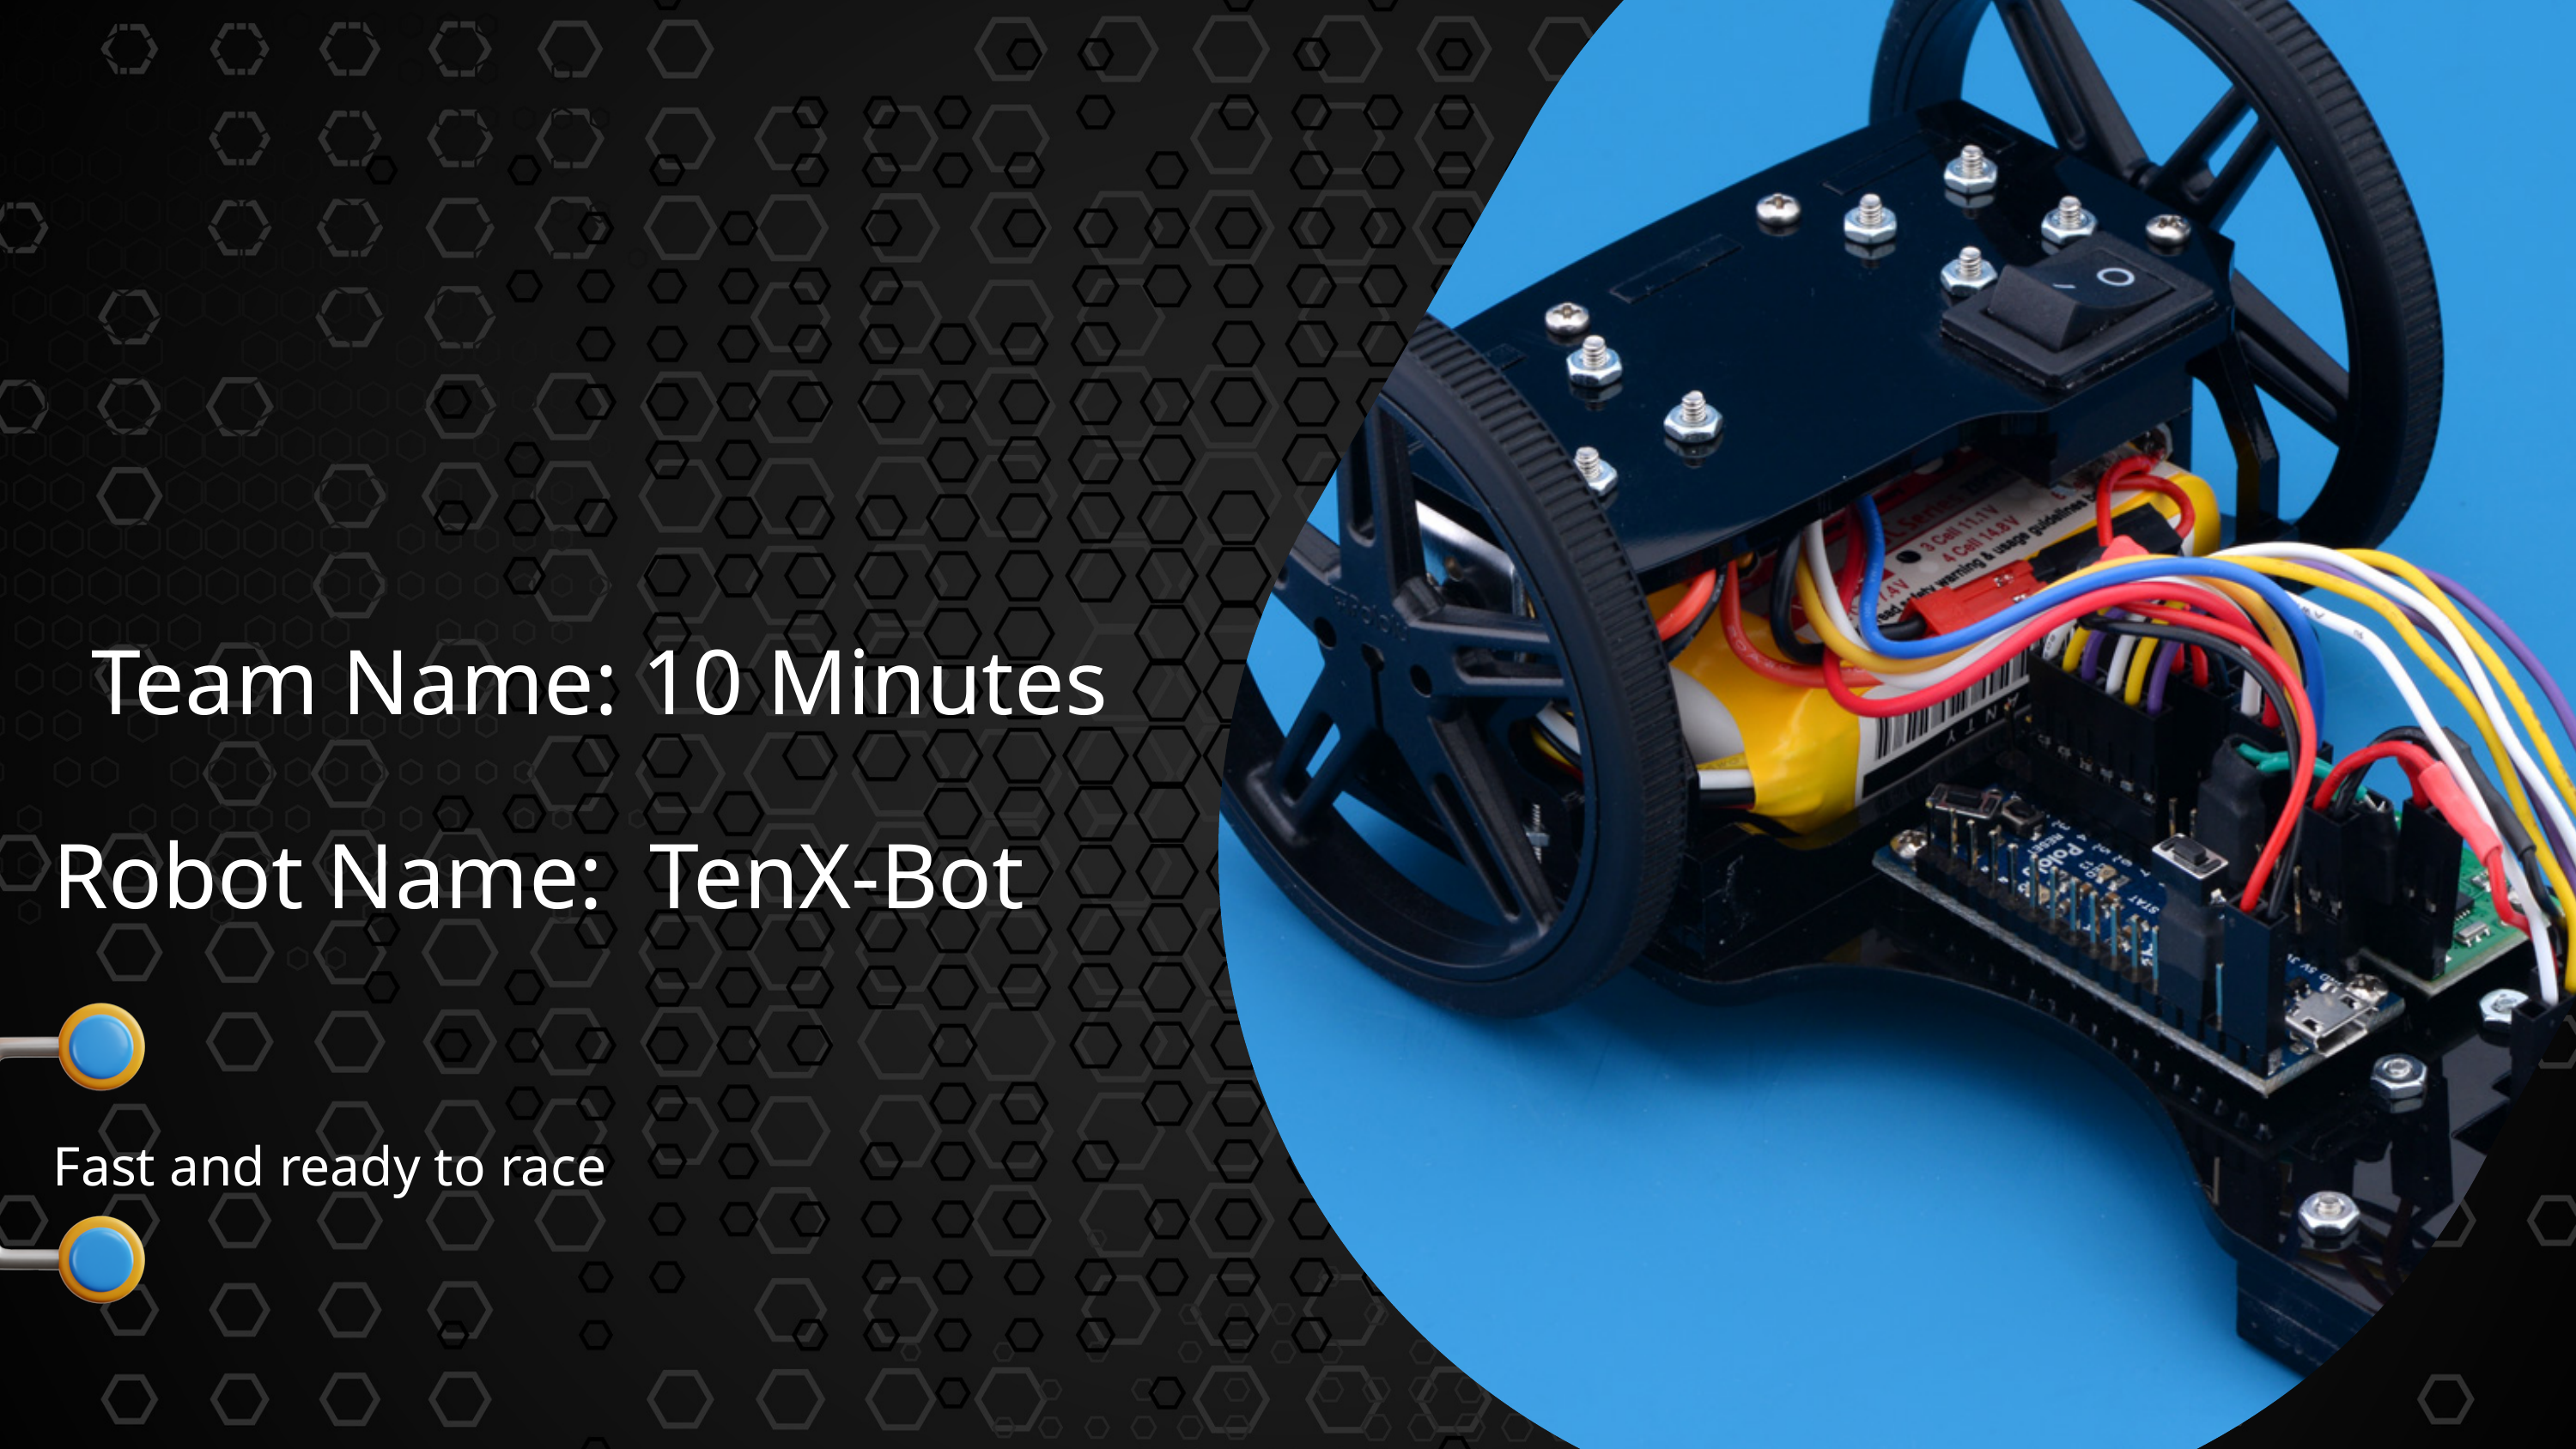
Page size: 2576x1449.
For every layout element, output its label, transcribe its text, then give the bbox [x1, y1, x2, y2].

text_box [0, 985, 145, 1304]
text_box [1205, 0, 2576, 1449]
text_box Fast and ready to race [52, 1110, 717, 1197]
text_box Robot Name: TenX-Bot [52, 781, 1147, 927]
text_box [0, 0, 1200, 1449]
text_box Team Name: 10 Minutes [52, 587, 1147, 733]
